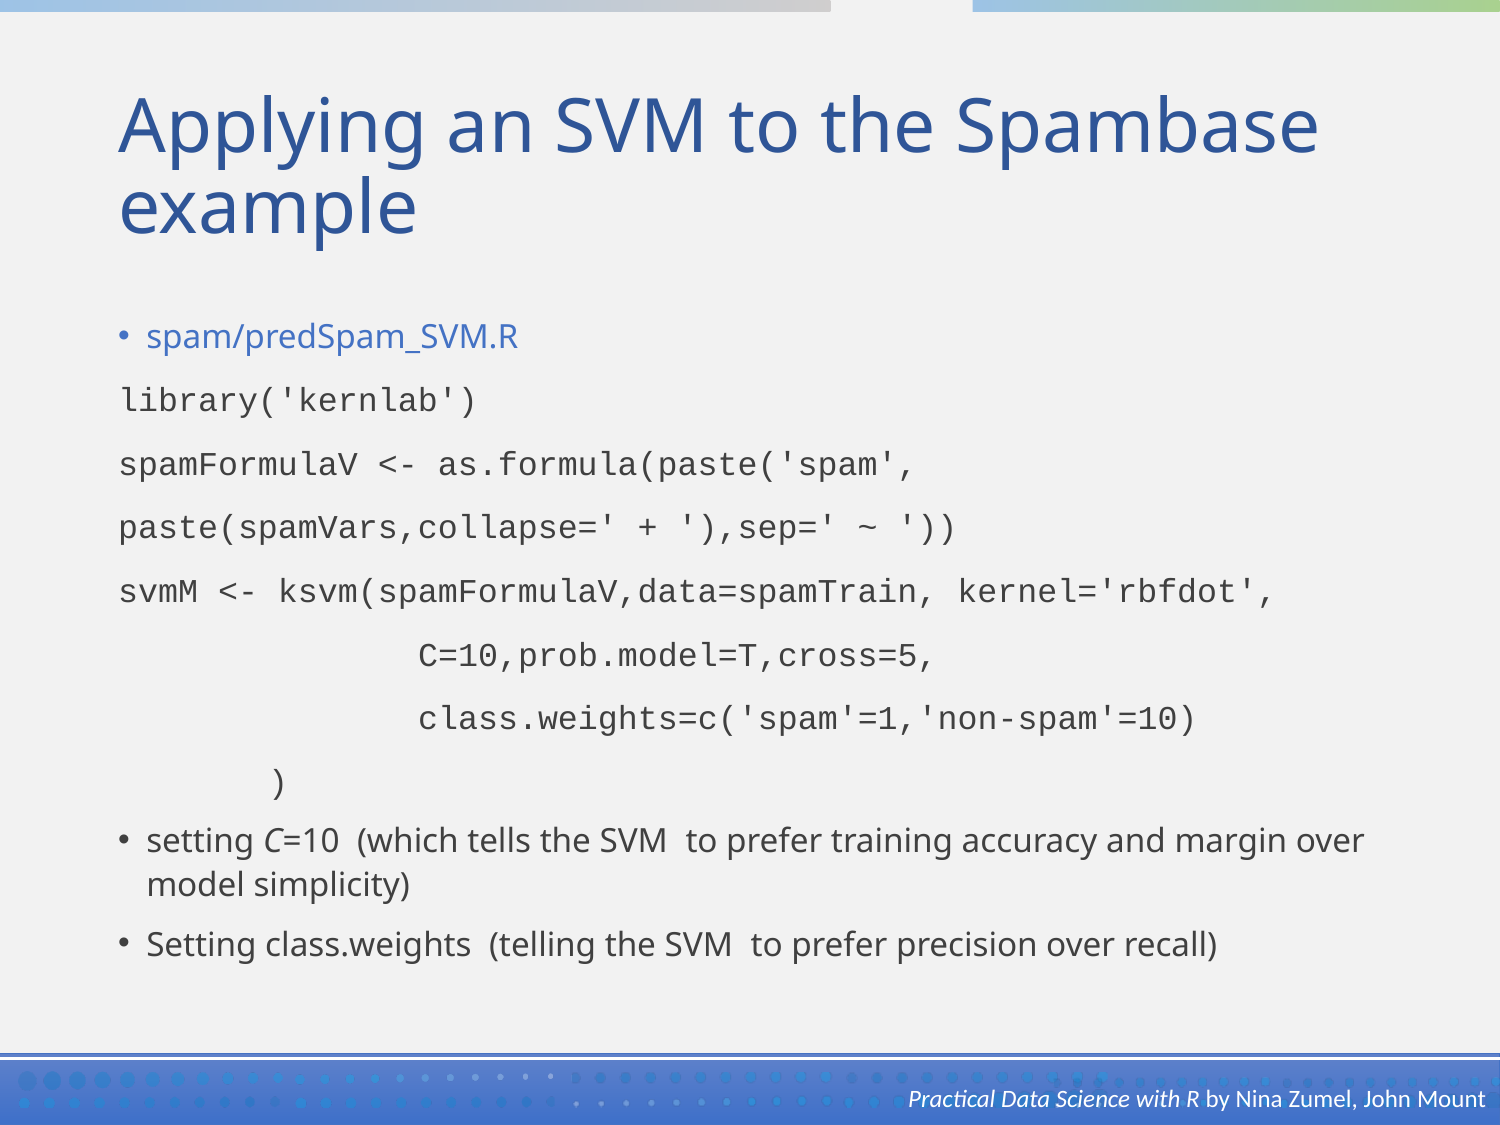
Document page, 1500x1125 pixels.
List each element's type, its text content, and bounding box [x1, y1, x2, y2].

title Applying an SVM to the Spambase example [103, 59, 1397, 278]
list spam/predSpam_SVM.R library('kernlab') spamFormulaV <- as.formula(paste('spam', paste(spamVars,collapse=' + '),sep=' ~ ')) svmM <- ksvm(spamFormulaV,data=spamTrain, kernel='rbfdot', C=10,prob.model=T,cross=5, class.weights=c('spam'=1,'non-spam'=10) ) setting C=10 (which tells the SVM to prefer training accuracy and margin over model simplicity) Setting class.weights (telling the SVM to prefer precision over recall) [103, 299, 1397, 1014]
text_box Practical Data Science with R by Nina Zumel, John Mount [893, 1074, 1500, 1120]
